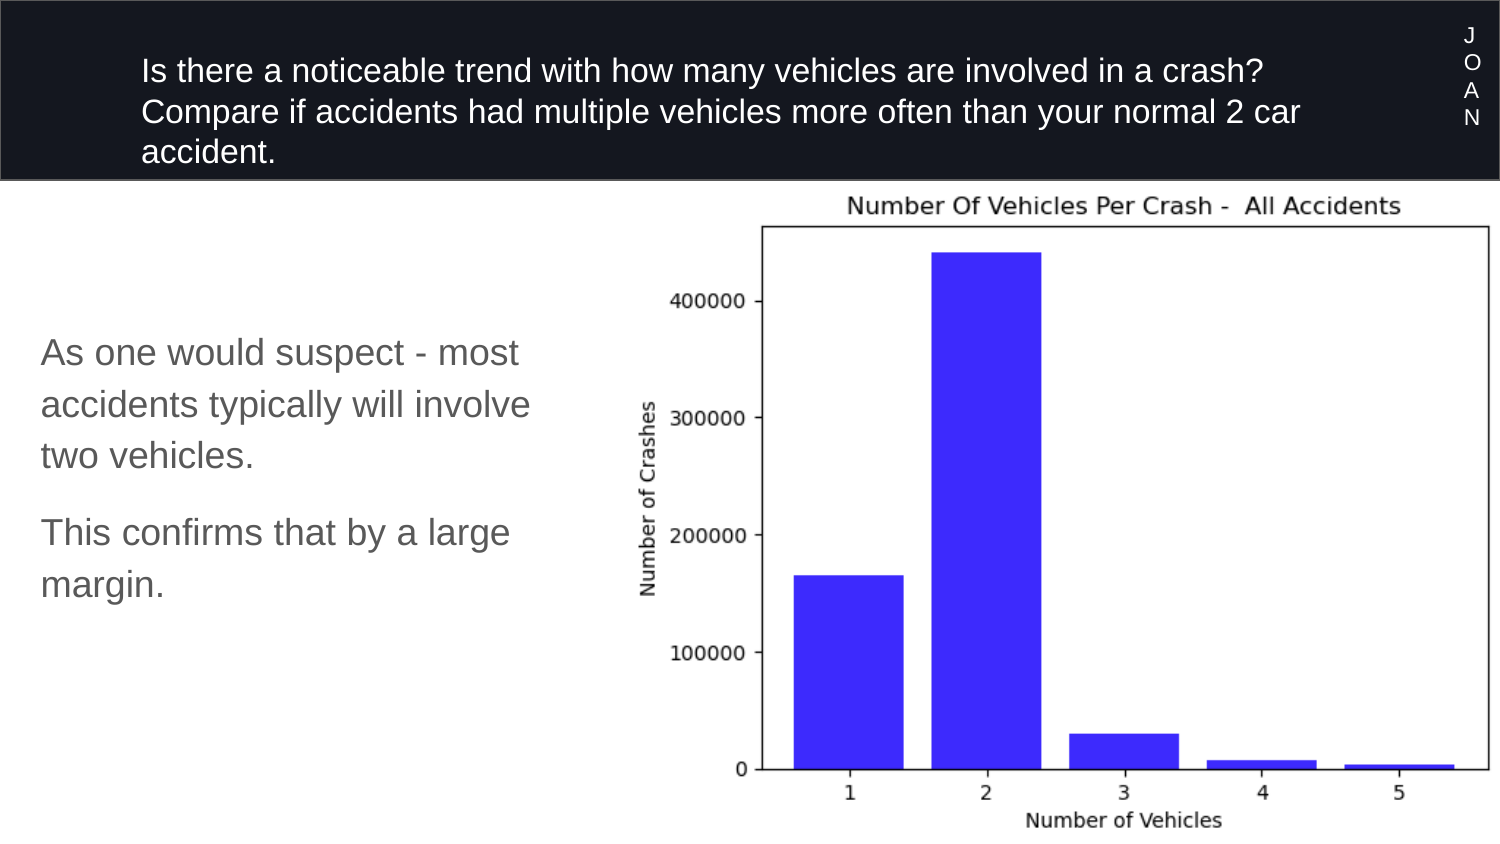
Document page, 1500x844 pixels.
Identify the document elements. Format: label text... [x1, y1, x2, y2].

title Is there a noticeable trend with how many vehicles are involved in a crash? Compare if accidents had multiple vehicles more often than your normal 2 car accident. [51, 33, 1449, 147]
text_box JOAN [1448, 5, 1498, 146]
picture [629, 188, 1500, 844]
text_box [0, 0, 1500, 181]
list As one would suspect - most accidents typically will involve two vehicles. This confirms that by a large margin. [25, 236, 606, 797]
